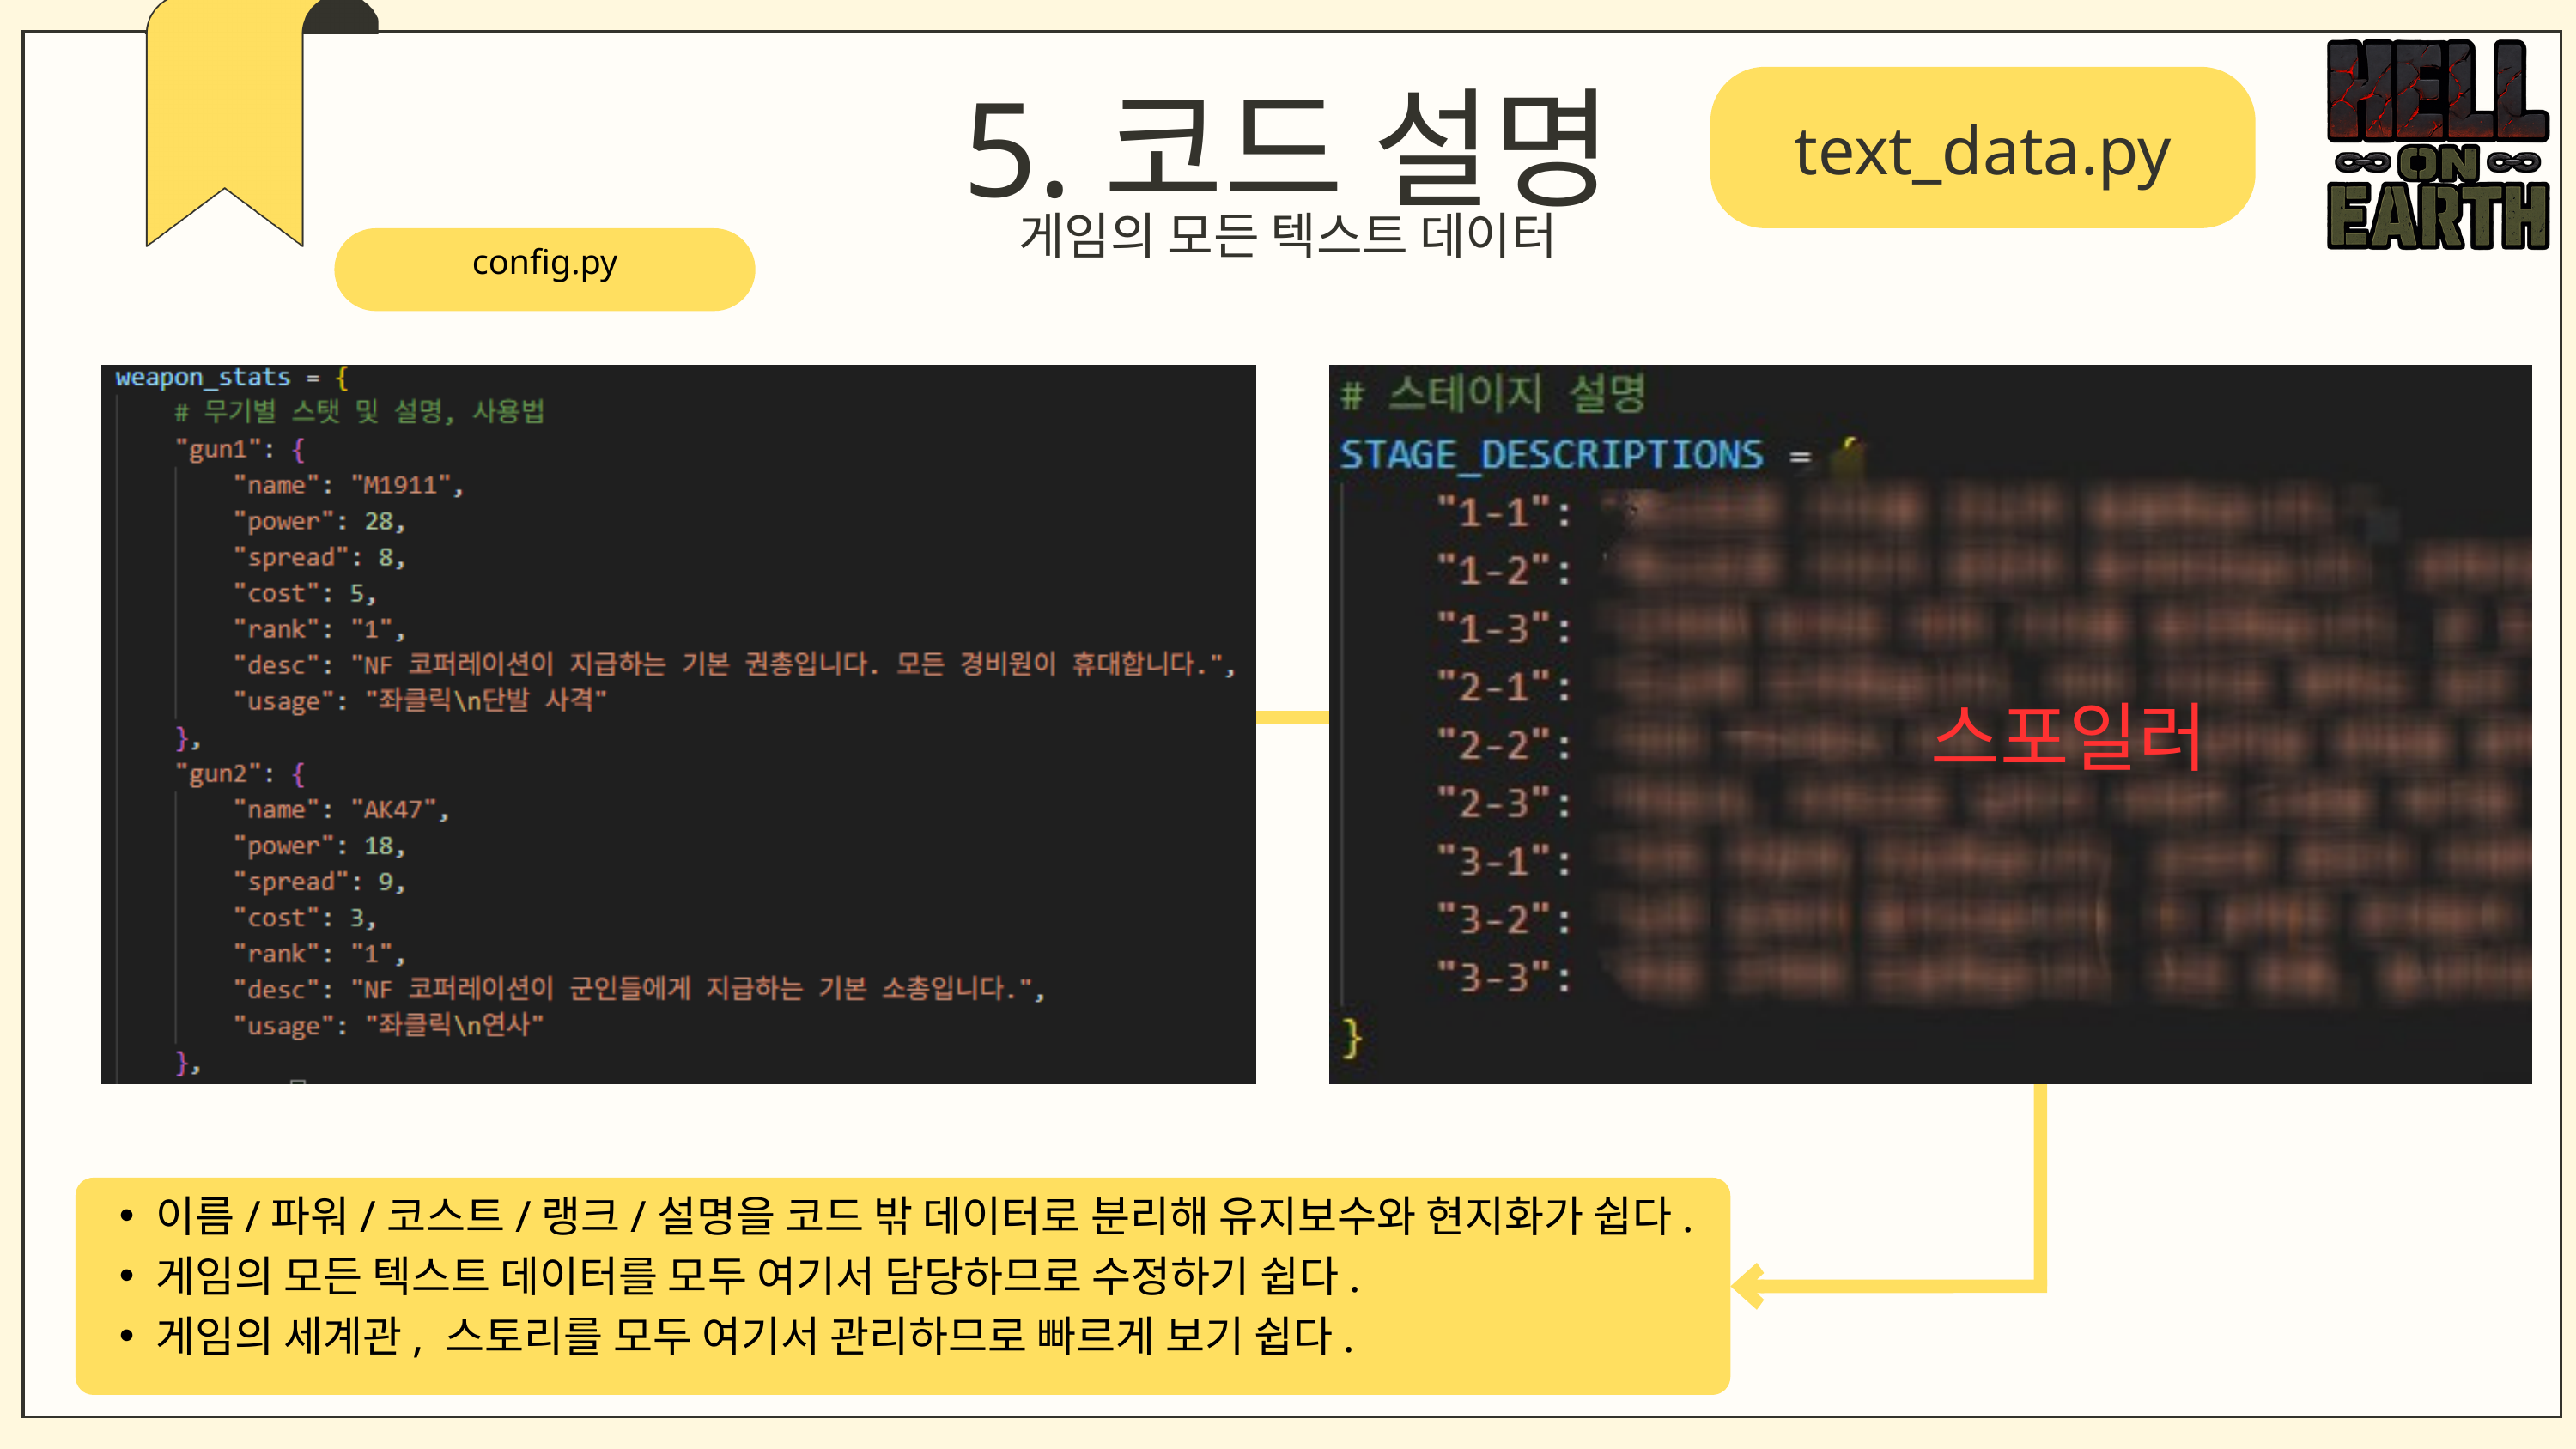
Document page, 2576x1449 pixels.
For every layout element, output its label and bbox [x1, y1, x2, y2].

text_box [22, 31, 2561, 1418]
text_box [75, 1177, 1731, 1396]
text_box [334, 227, 756, 312]
text_box [2299, 6, 2576, 283]
text_box [1710, 66, 2256, 229]
text_box [144, 0, 379, 28]
